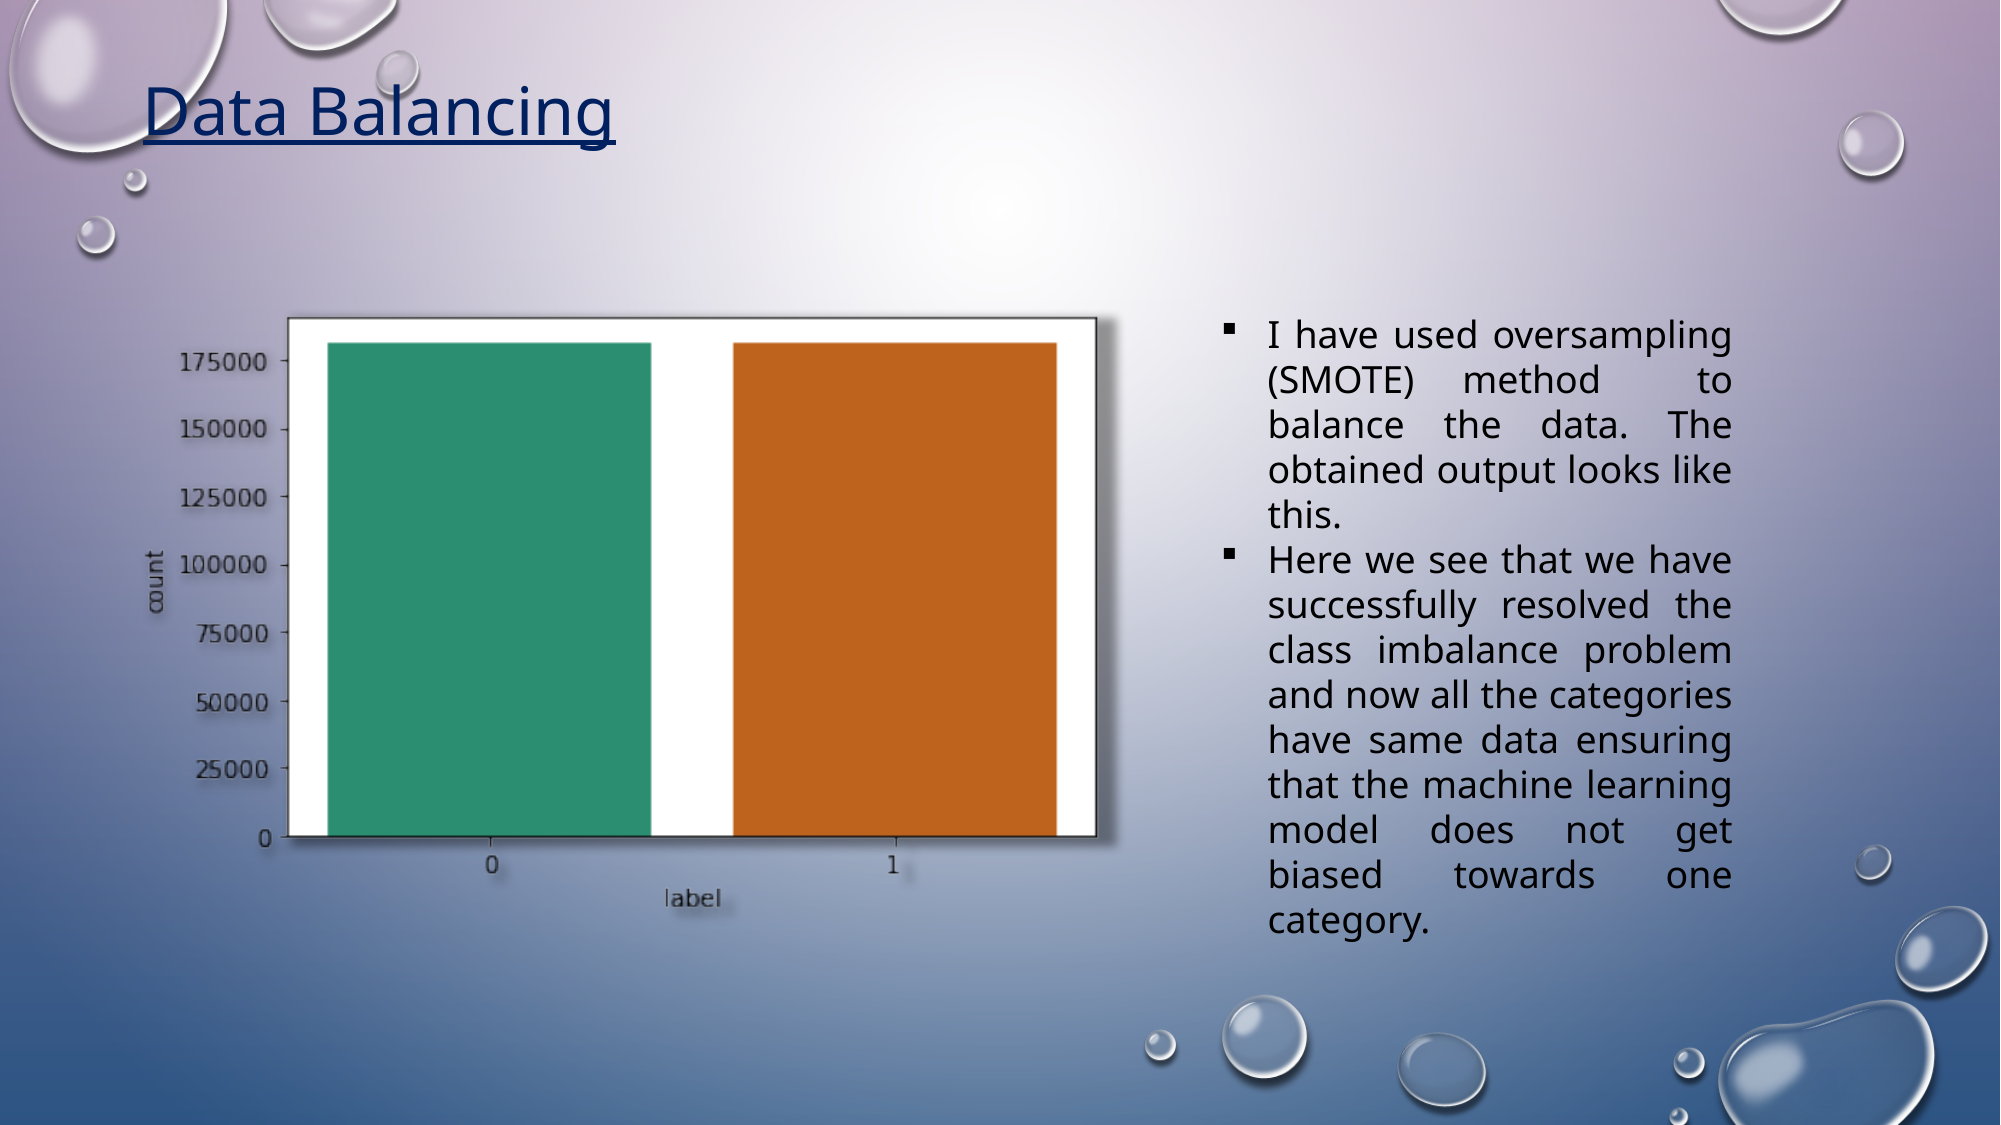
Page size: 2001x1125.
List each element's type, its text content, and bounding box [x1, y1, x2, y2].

text_box Data Balancing [128, 61, 1872, 156]
text_box I have used oversampling (SMOTE) method to balance the data. The obtained output looks like this. Here we see that we have successfully resolved the class imbalance problem and now all the categories have same data ensuring that the machine learning model does not get biased towards one category. [1206, 303, 1748, 949]
picture [0, 0, 2000, 1125]
